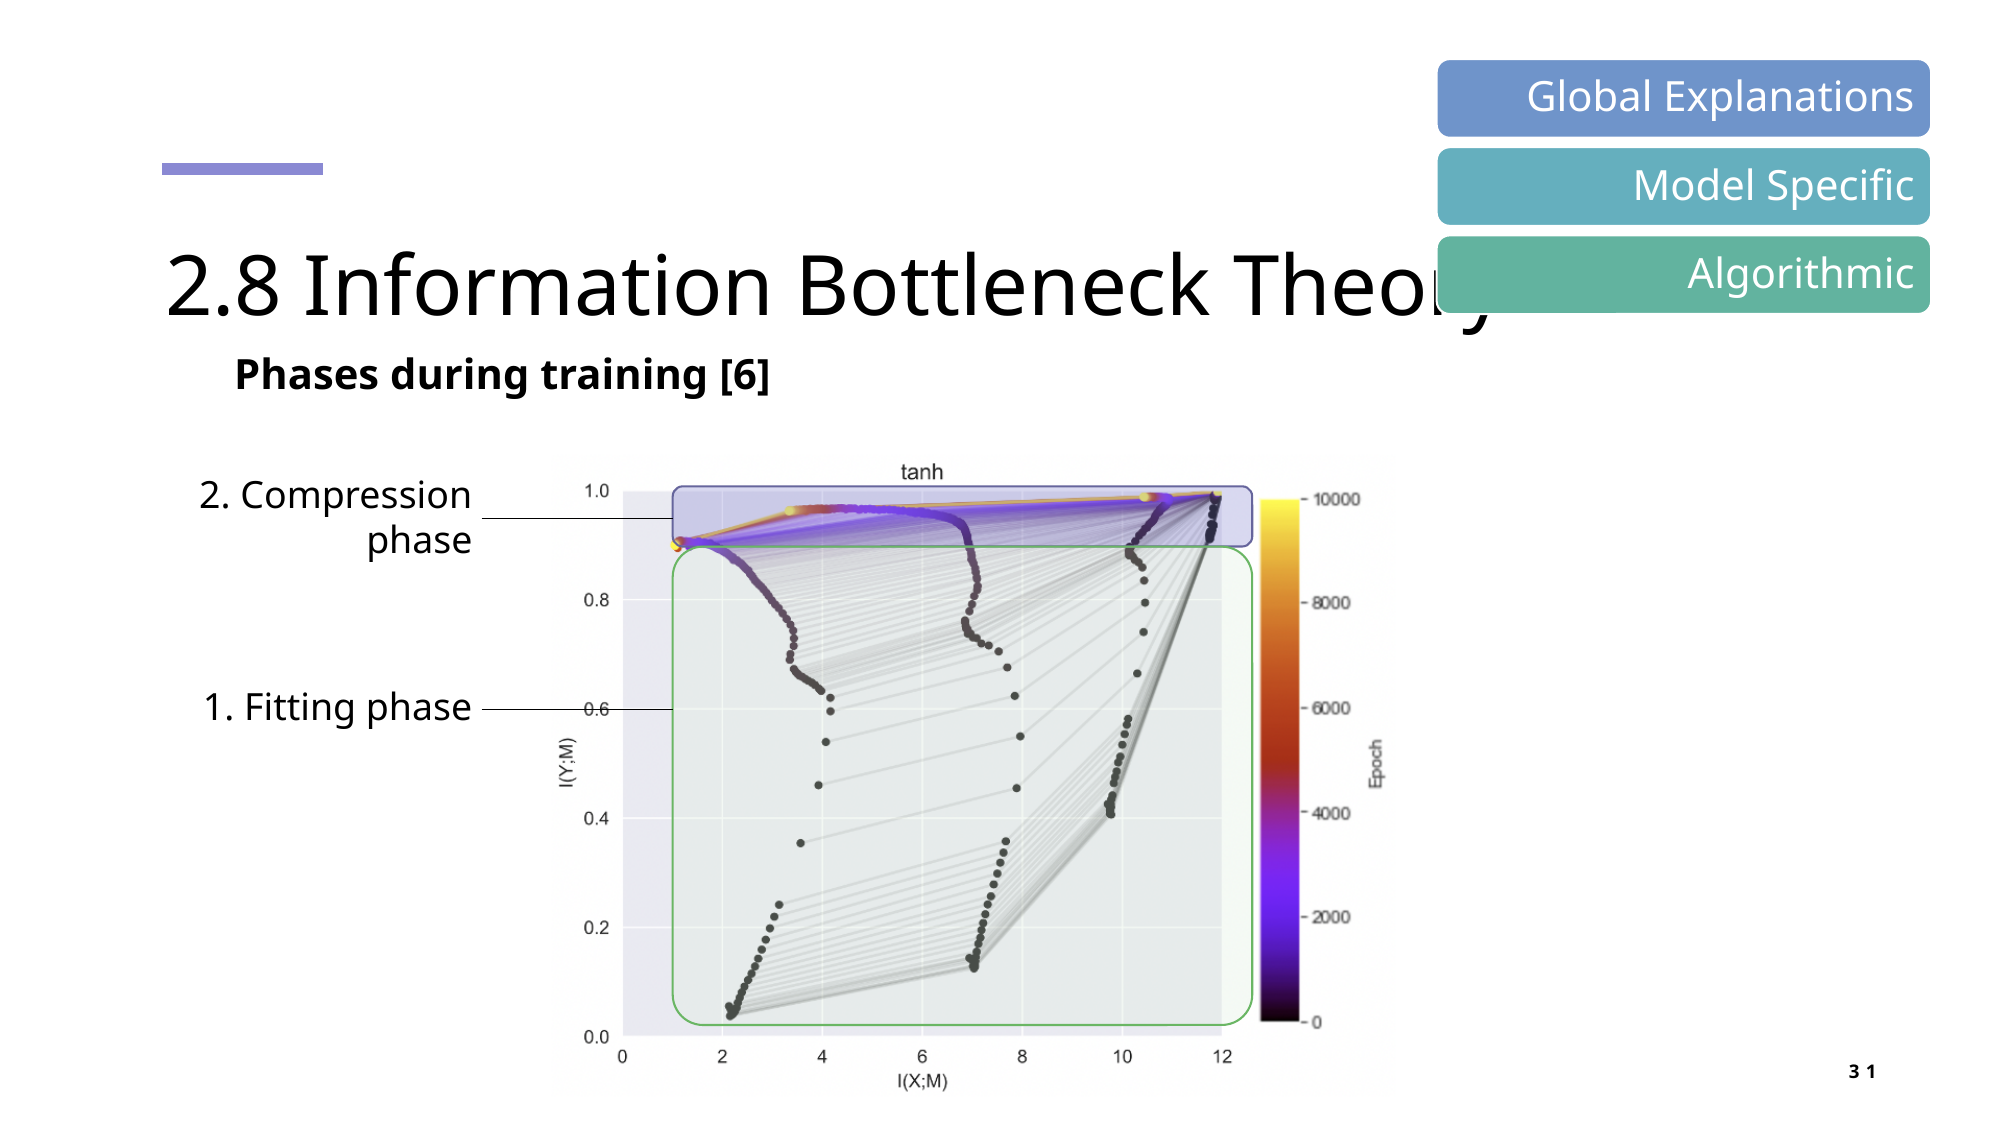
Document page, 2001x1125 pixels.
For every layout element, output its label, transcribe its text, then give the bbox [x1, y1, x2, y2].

text_box 2. Compression phase [149, 463, 488, 569]
picture [551, 454, 1396, 1103]
slide_number 31 [1772, 1042, 1892, 1103]
text_box 1. Fitting phase [149, 675, 488, 736]
title 2.8 Information Bottleneck Theory [150, 224, 1850, 441]
text_box Phases during training [6] [219, 340, 1022, 406]
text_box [1436, 58, 1932, 315]
